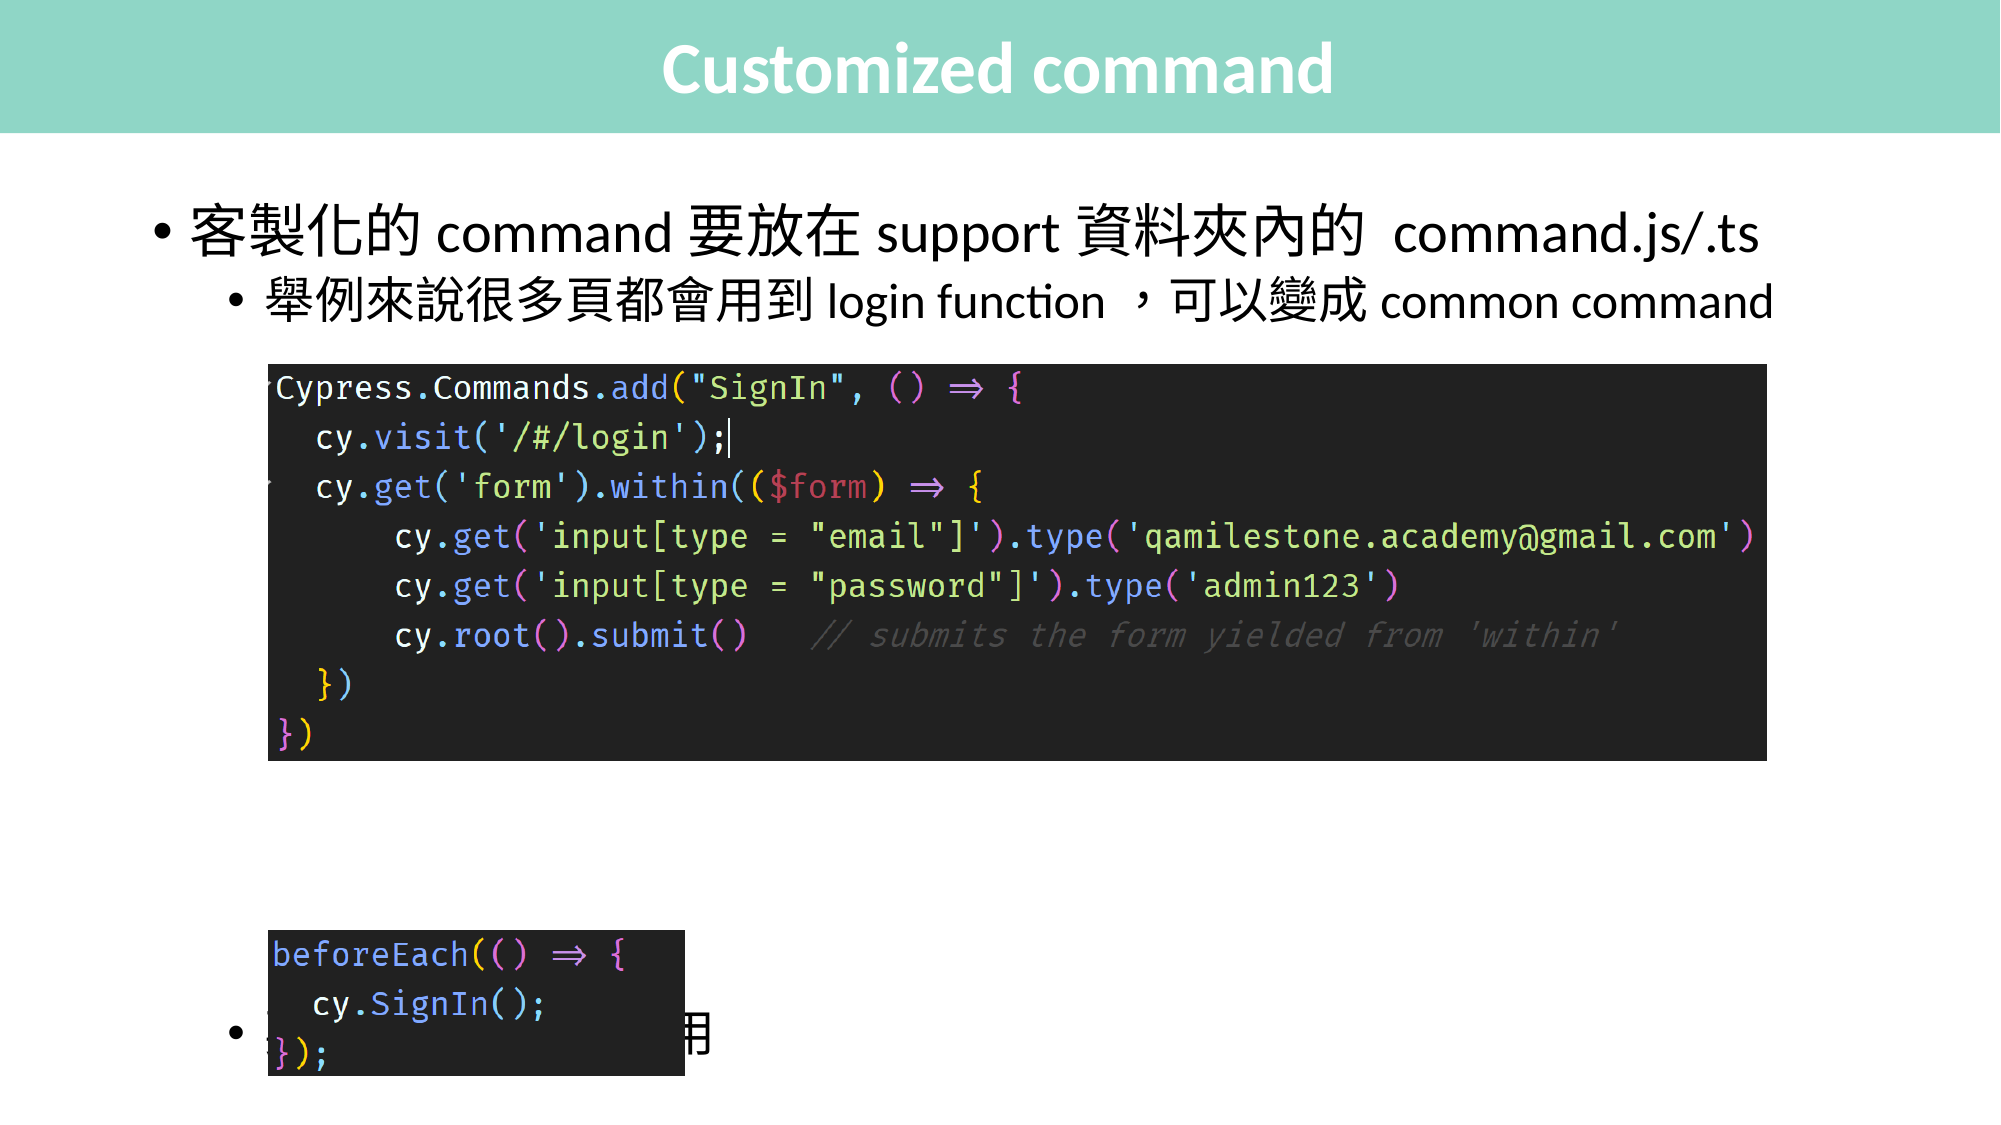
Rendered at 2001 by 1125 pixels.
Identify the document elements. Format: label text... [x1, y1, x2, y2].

list 客製化的command要放在support資料夾內的 command.js/.ts 舉例來說很多頁都會用到login function，可以變成common command 要使用到的地方就用 [137, 194, 1863, 1103]
picture [268, 364, 1767, 761]
title Customized command [137, 22, 1863, 118]
picture [268, 930, 685, 1076]
